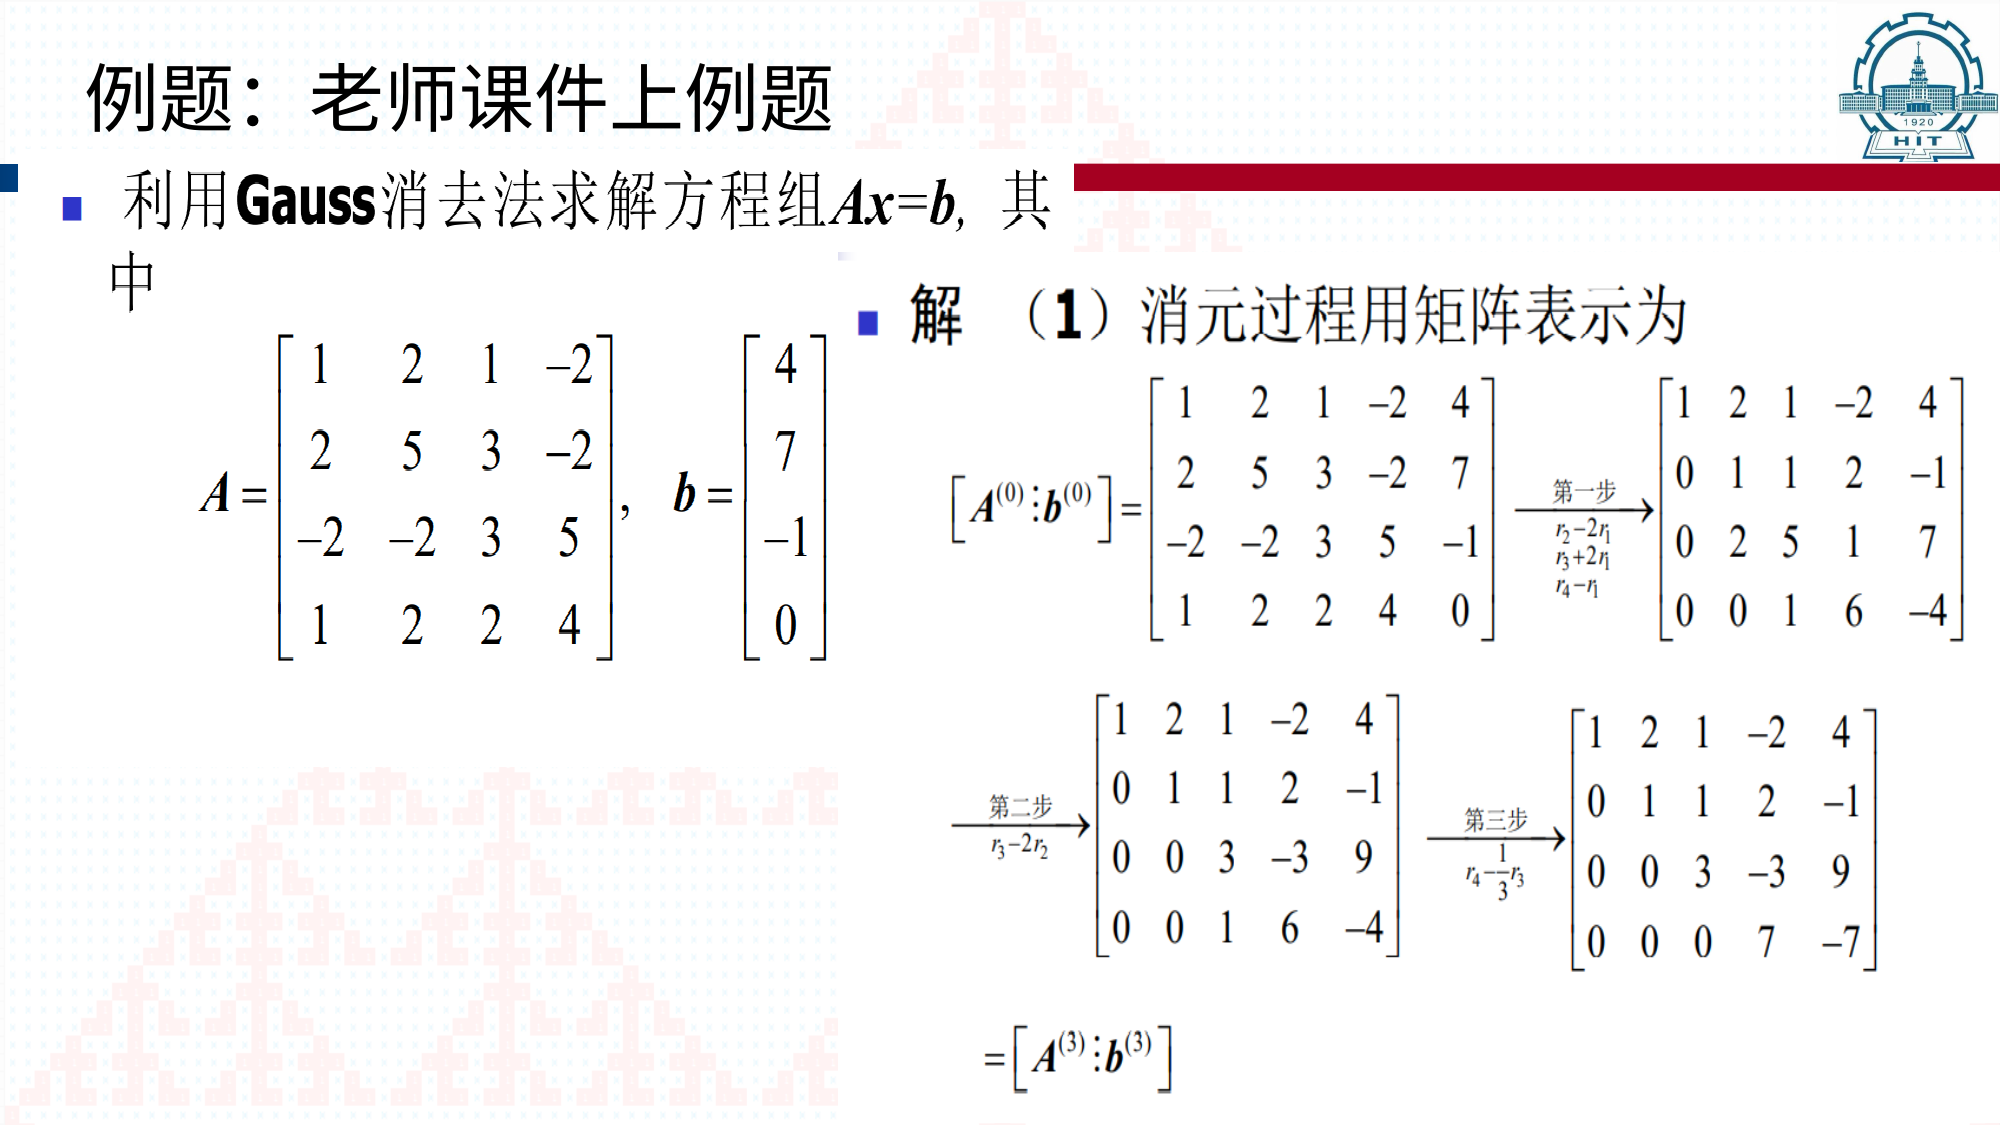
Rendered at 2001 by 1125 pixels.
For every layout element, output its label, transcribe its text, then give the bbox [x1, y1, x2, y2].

picture [18, 149, 2000, 1123]
text_box 例题：老师课件上例题 [70, 44, 1049, 149]
picture [1837, 0, 1999, 162]
